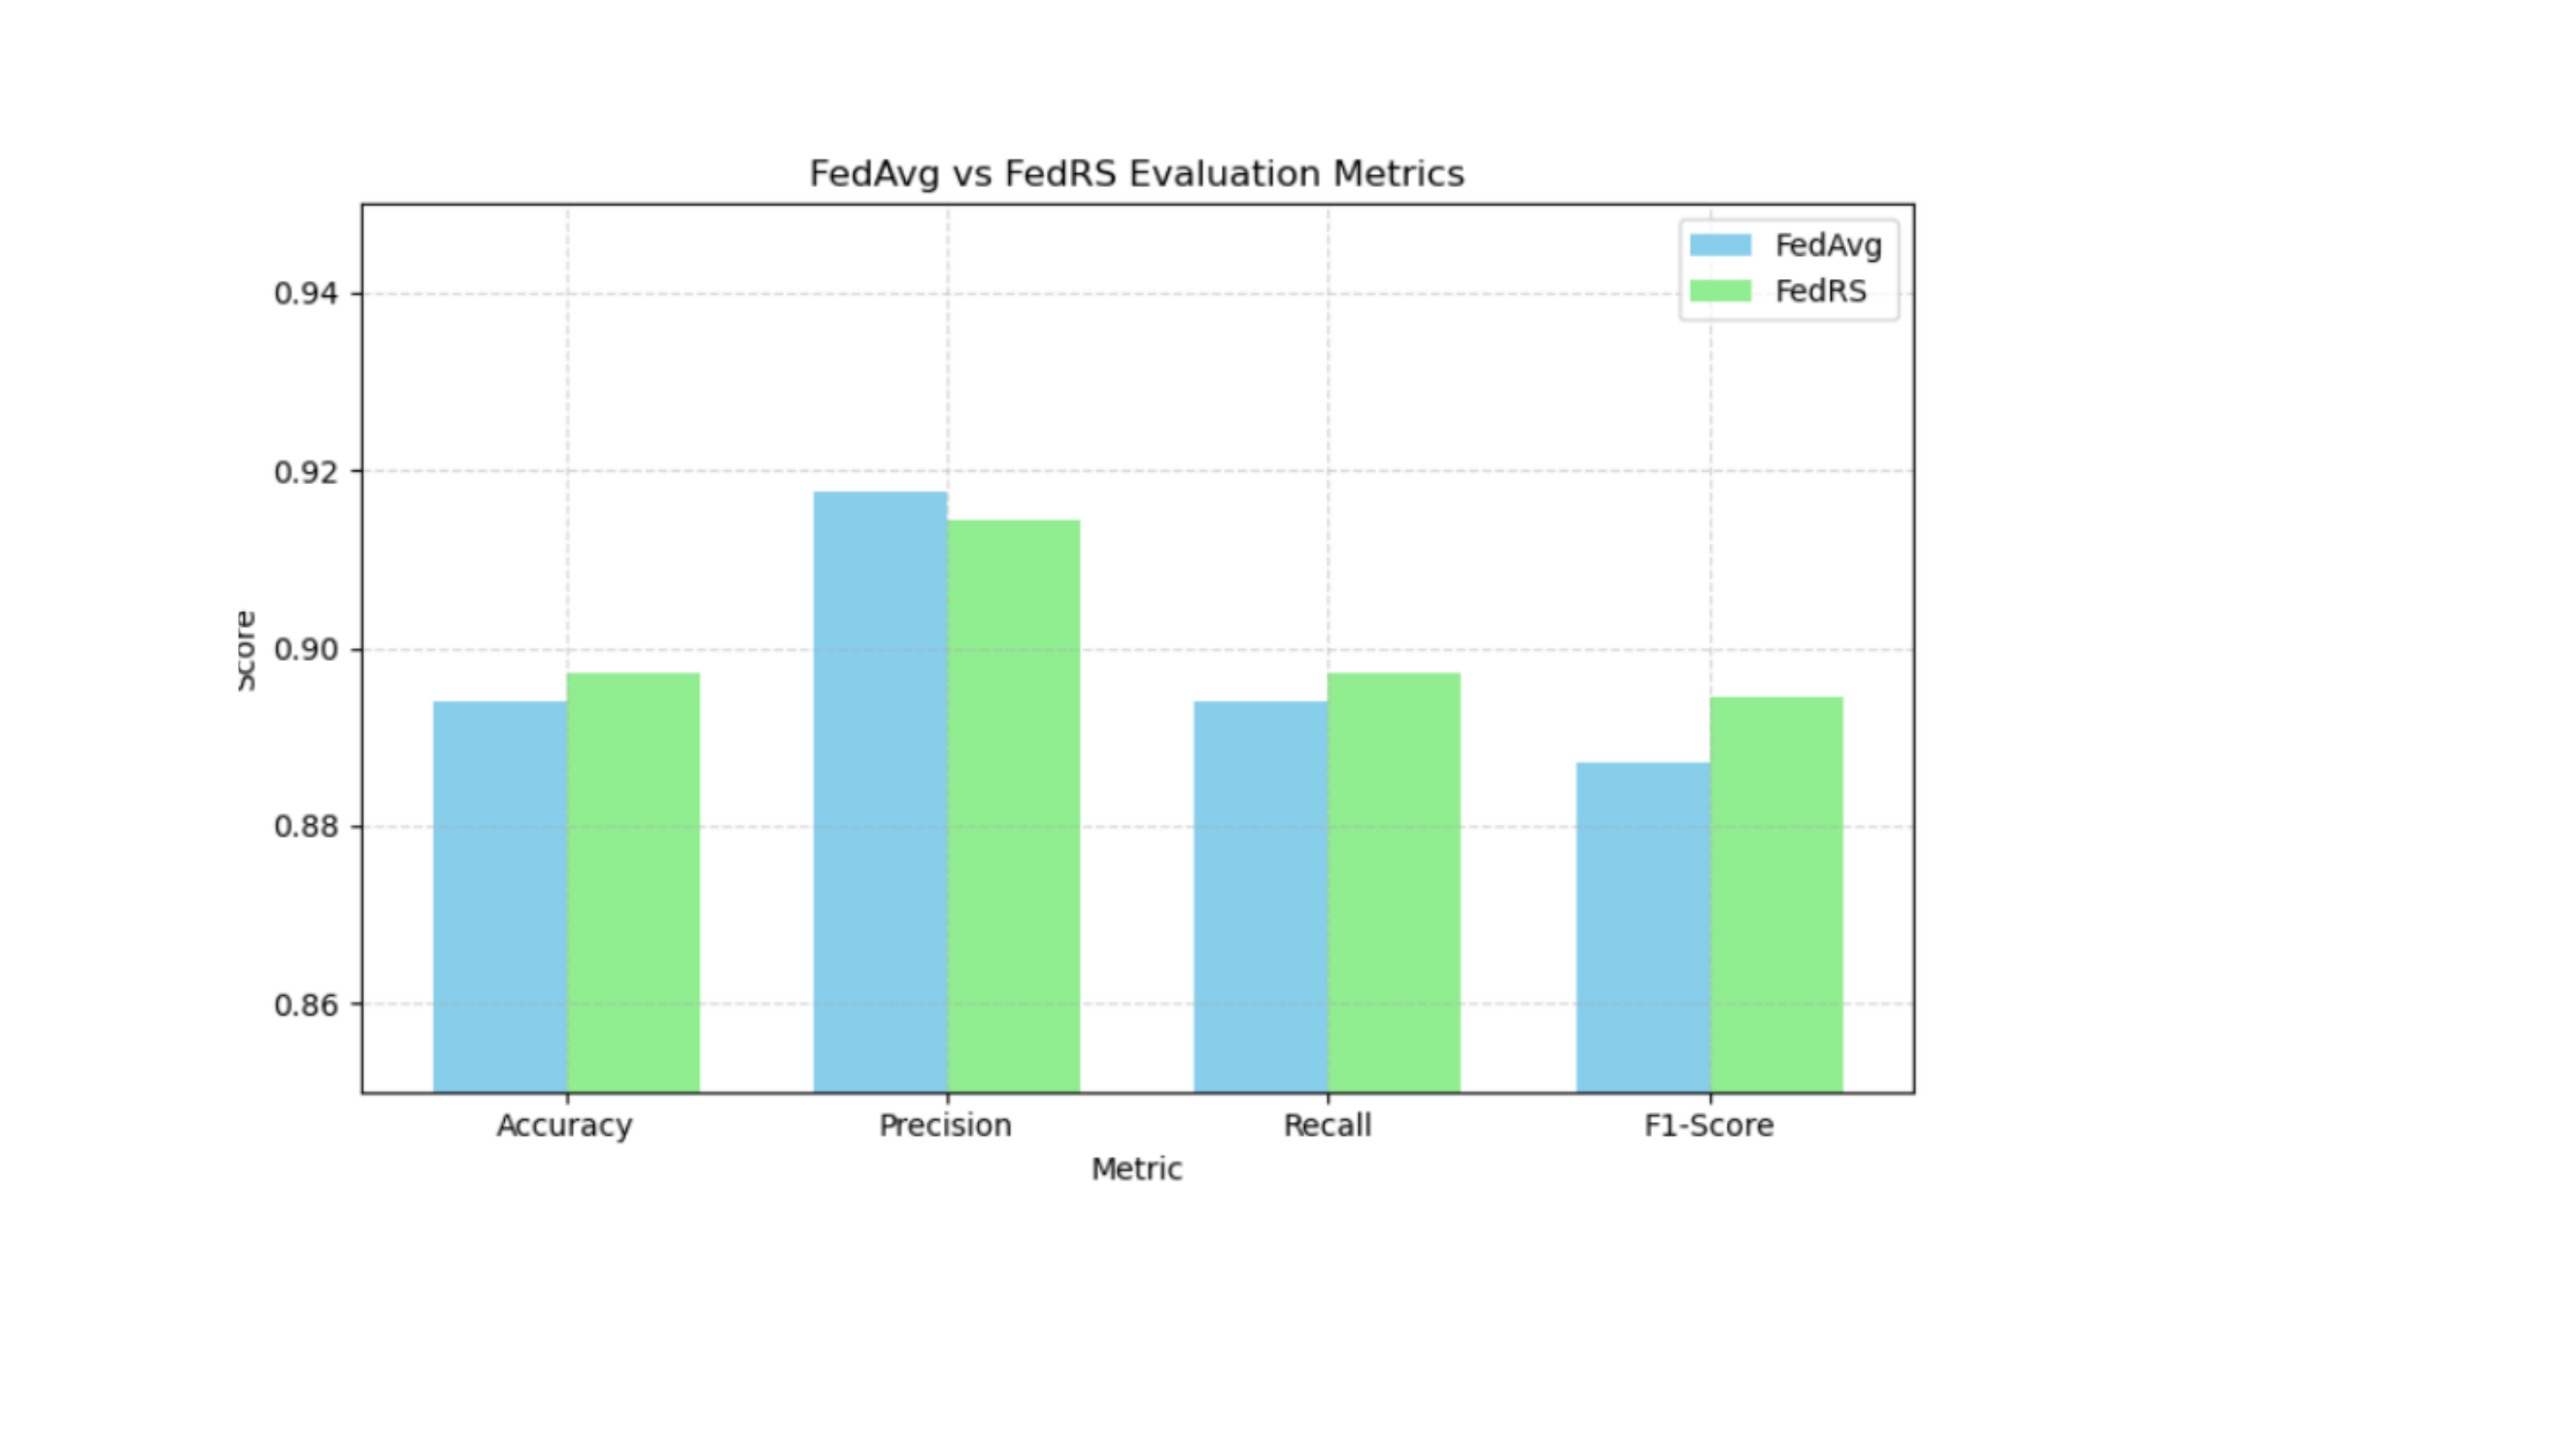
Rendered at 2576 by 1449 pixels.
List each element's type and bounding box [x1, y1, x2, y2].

text_box [238, 144, 2023, 1224]
